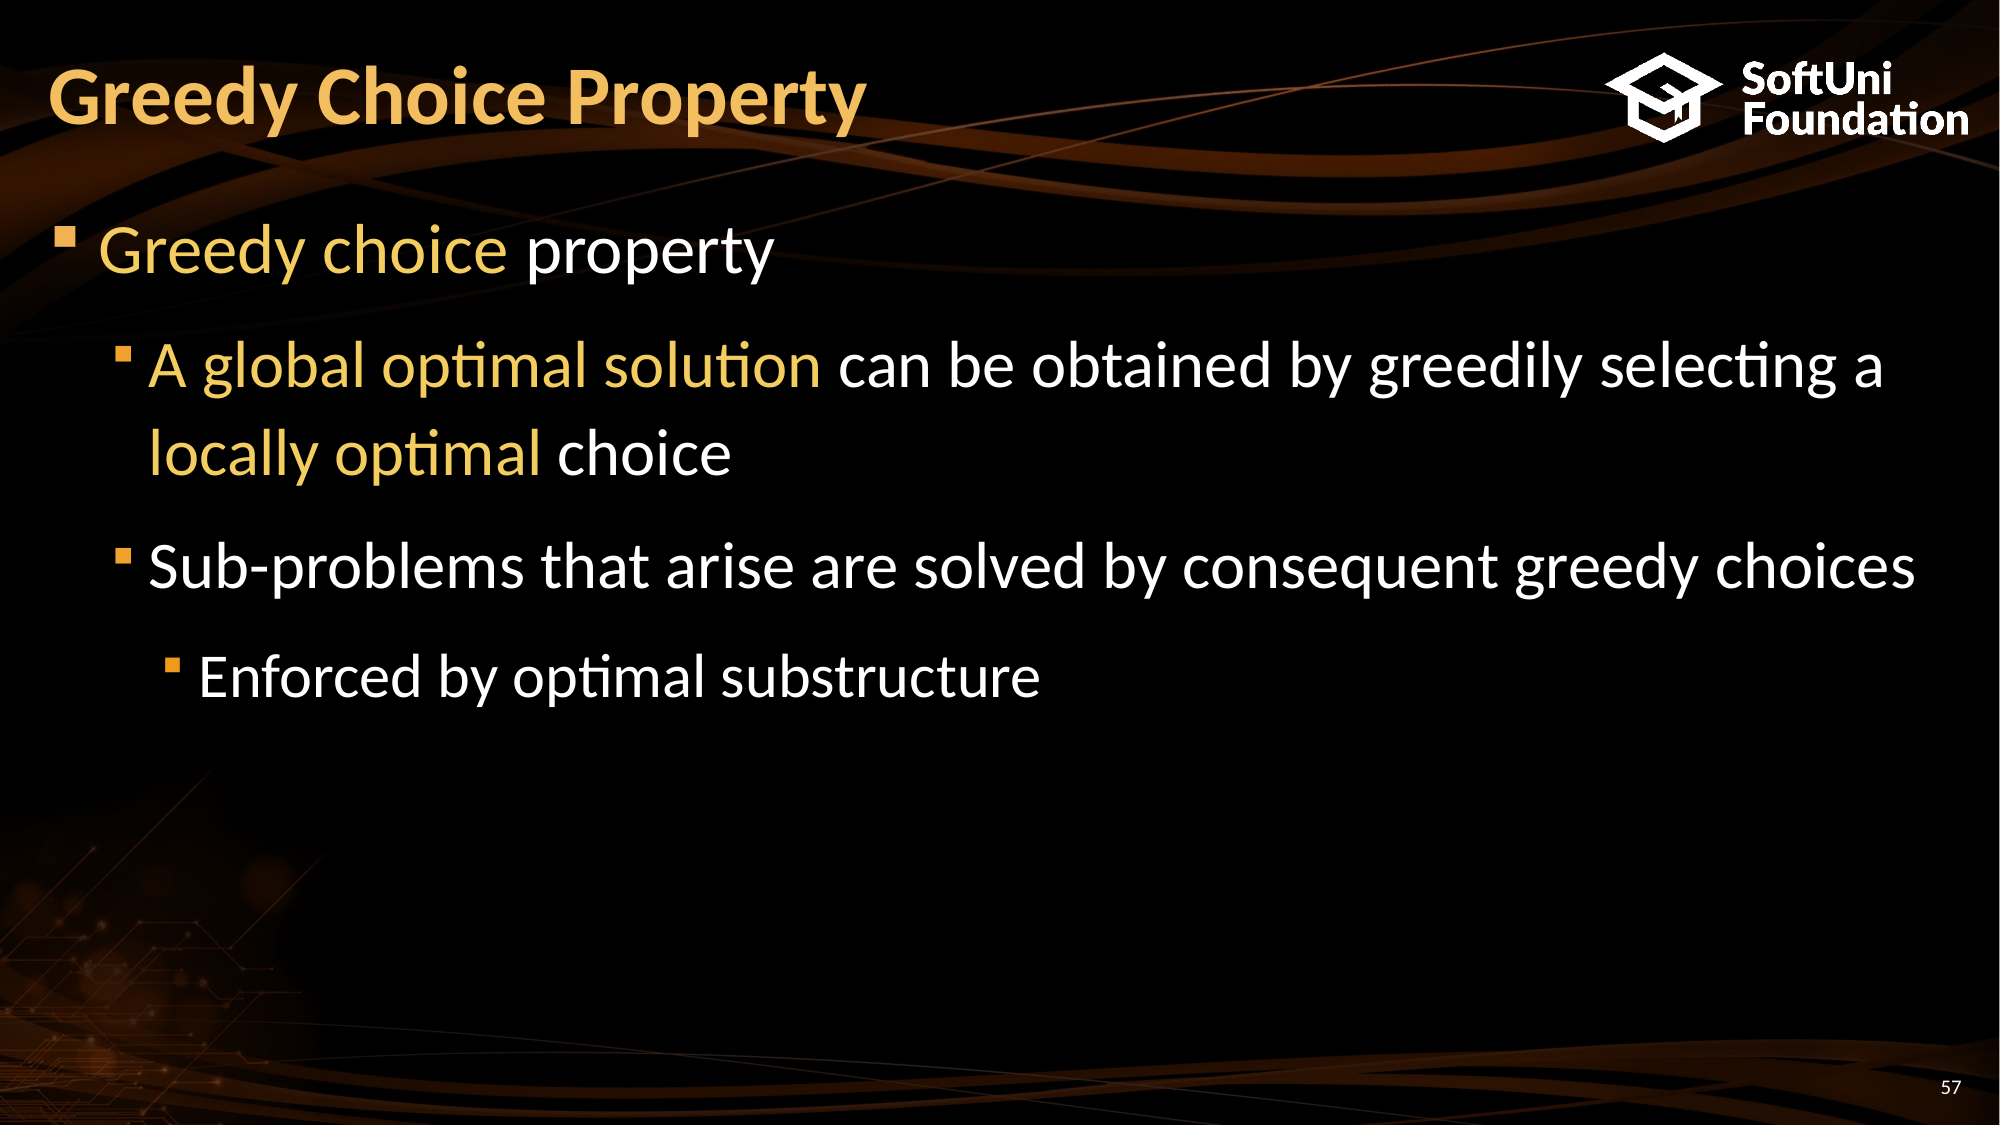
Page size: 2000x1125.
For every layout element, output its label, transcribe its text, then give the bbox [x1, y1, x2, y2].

picture [0, 0, 2000, 1125]
text_box Greedy Choice Property [30, 6, 1602, 189]
text_box Greedy choice property A global optimal solution can be obtained by greedily selecting a locally optimal choice Sub-problems that arise are solved by consequent greedy choices Enforced by optimal substructure [31, 188, 1968, 1103]
